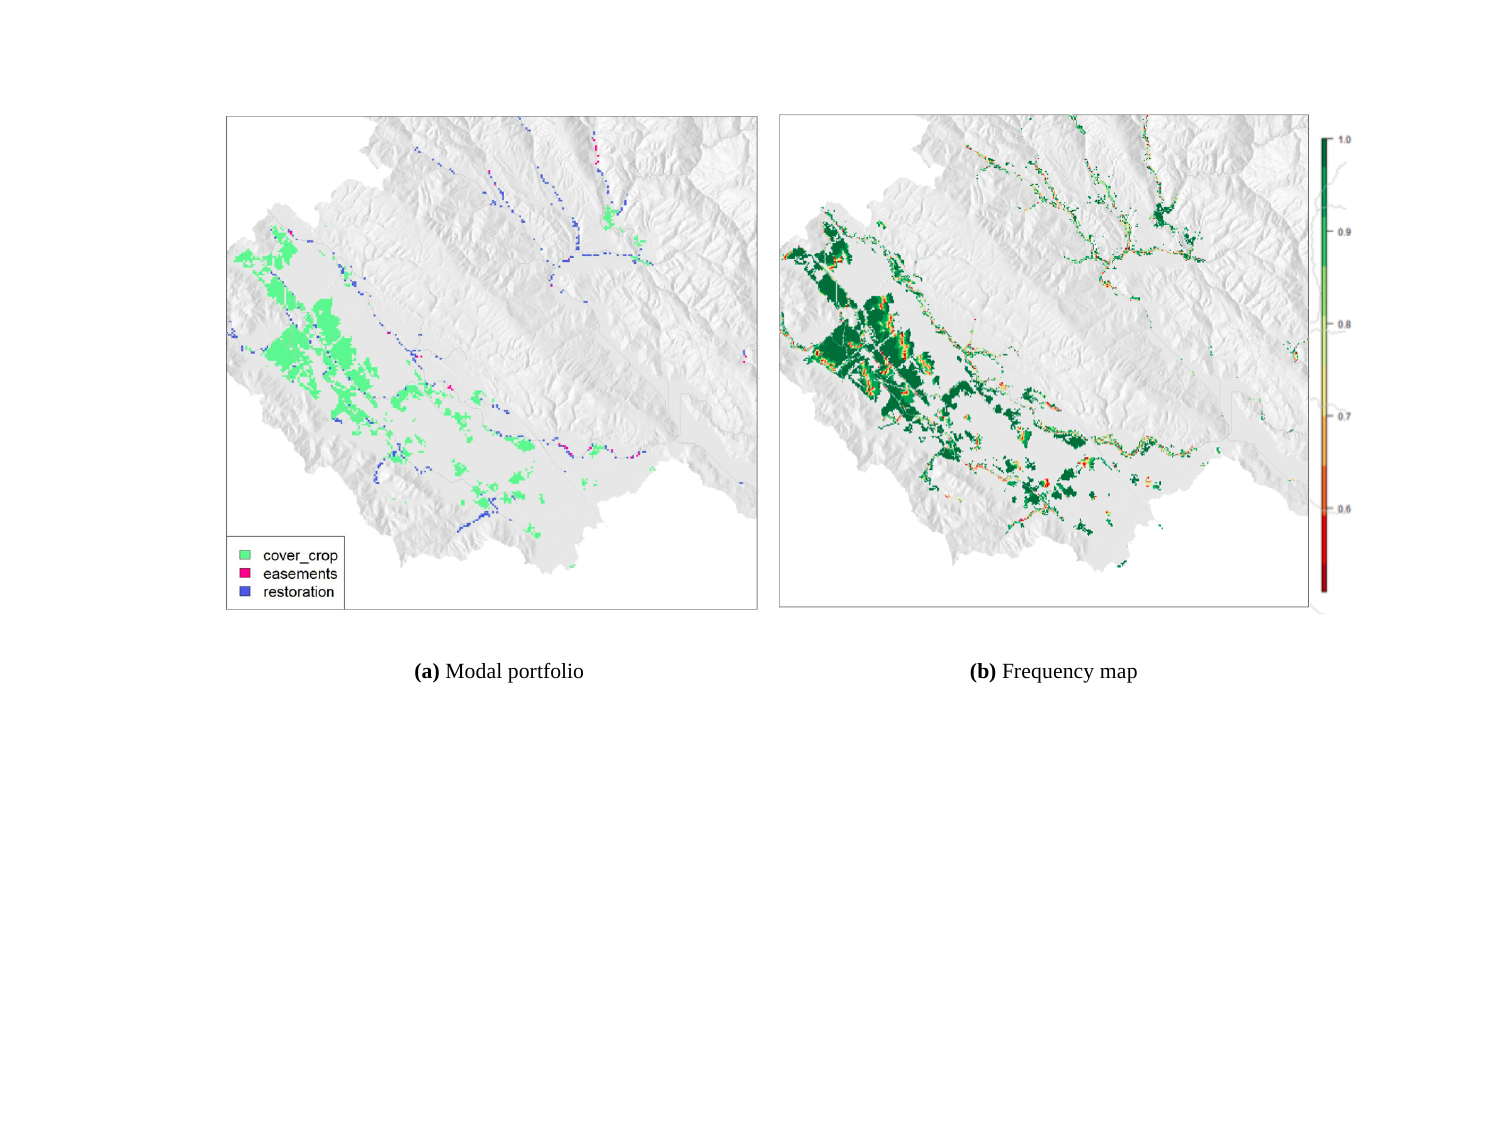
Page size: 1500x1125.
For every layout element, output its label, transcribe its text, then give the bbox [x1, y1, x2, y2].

text_box (b) Frequency map [955, 645, 1153, 706]
picture [772, 107, 1374, 617]
picture [220, 107, 764, 615]
text_box (a) Modal portfolio [399, 645, 600, 706]
